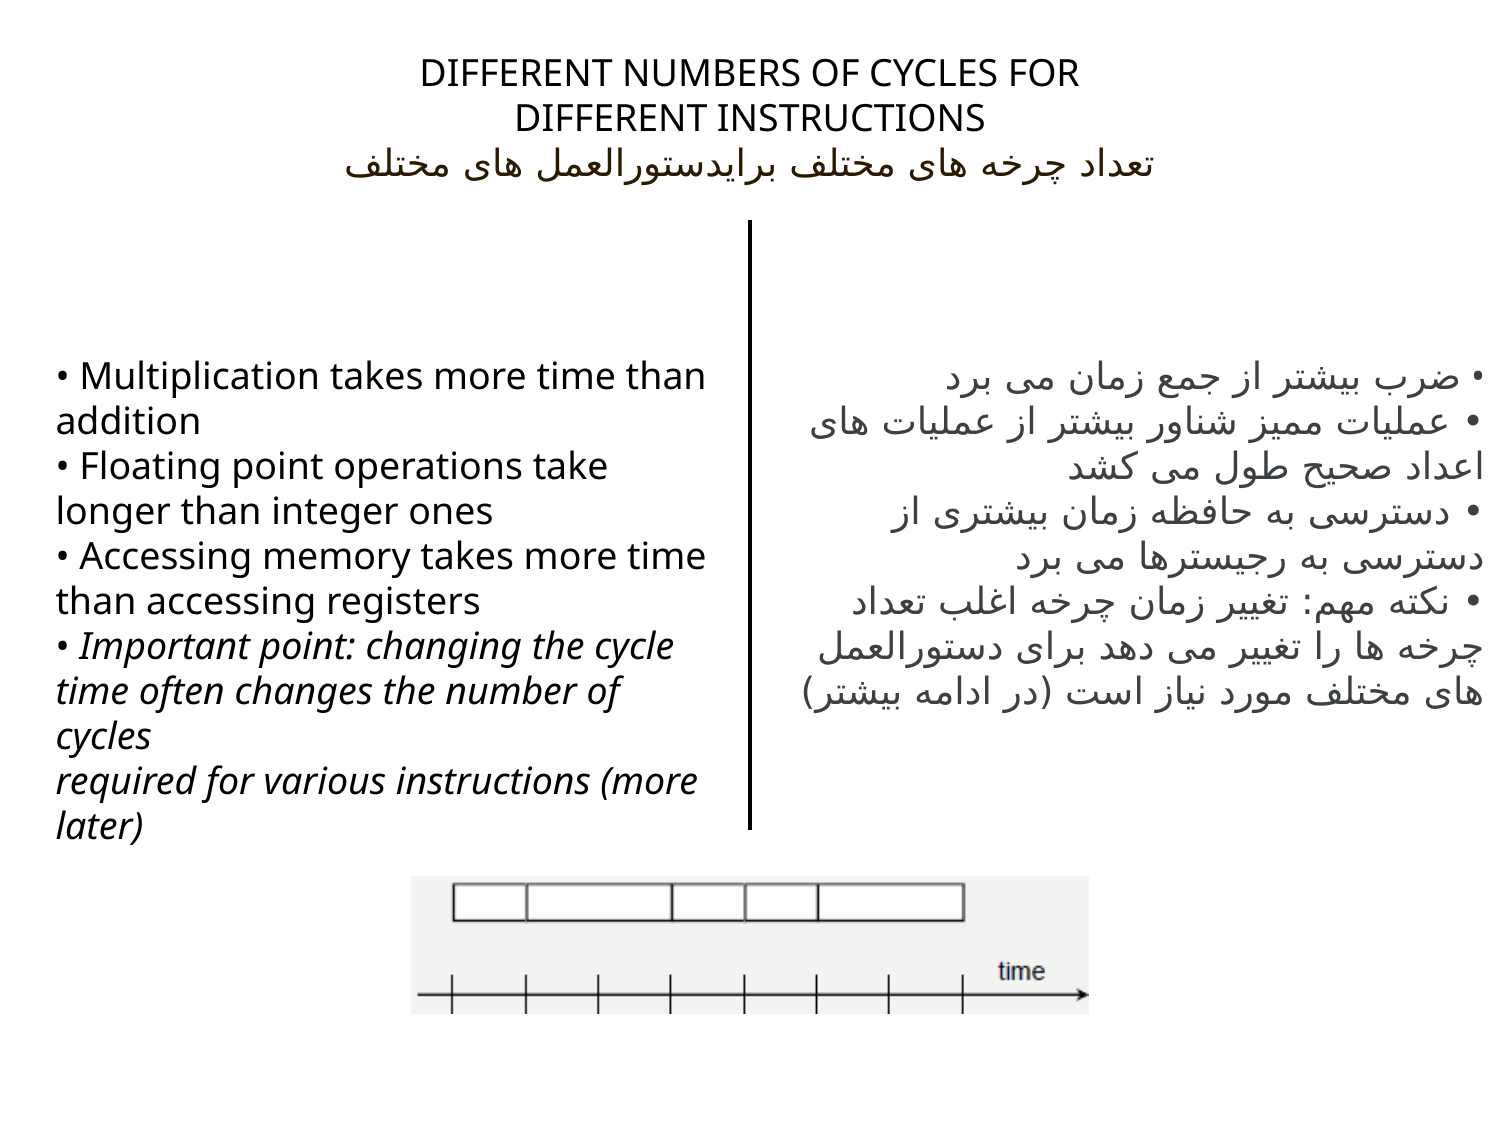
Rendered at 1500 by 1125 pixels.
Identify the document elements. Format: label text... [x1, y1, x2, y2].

text_box Save translation • ضرب بیشتر از جمع زمان می برد • عملیات ممیز شناور بیشتر از عملیات های اعداد صحیح طول می کشد • دسترسی به حافظه زمان بیشتری از دسترسی به رجیسترها می برد • نکته مهم: تغییر زمان چرخه اغلب تعداد چرخه ها را تغییر می دهد برای دستورالعمل های مختلف مورد نیاز است (در ادامه بیشتر) [751, 299, 1500, 720]
text_box • Multiplication takes more time than addition • Floating point operations take longer than integer ones • Accessing memory takes more time than accessing registers • Important point: changing the cycle time often changes the number of cycles required for various instructions (more later) [40, 344, 738, 855]
text_box DIFFERENT NUMBERS OF CYCLES FOR DIFFERENT INSTRUCTIONS تعداد چرخه های مختلف برایدستورالعمل های مختلف [0, 41, 1500, 191]
picture [411, 876, 1089, 1014]
